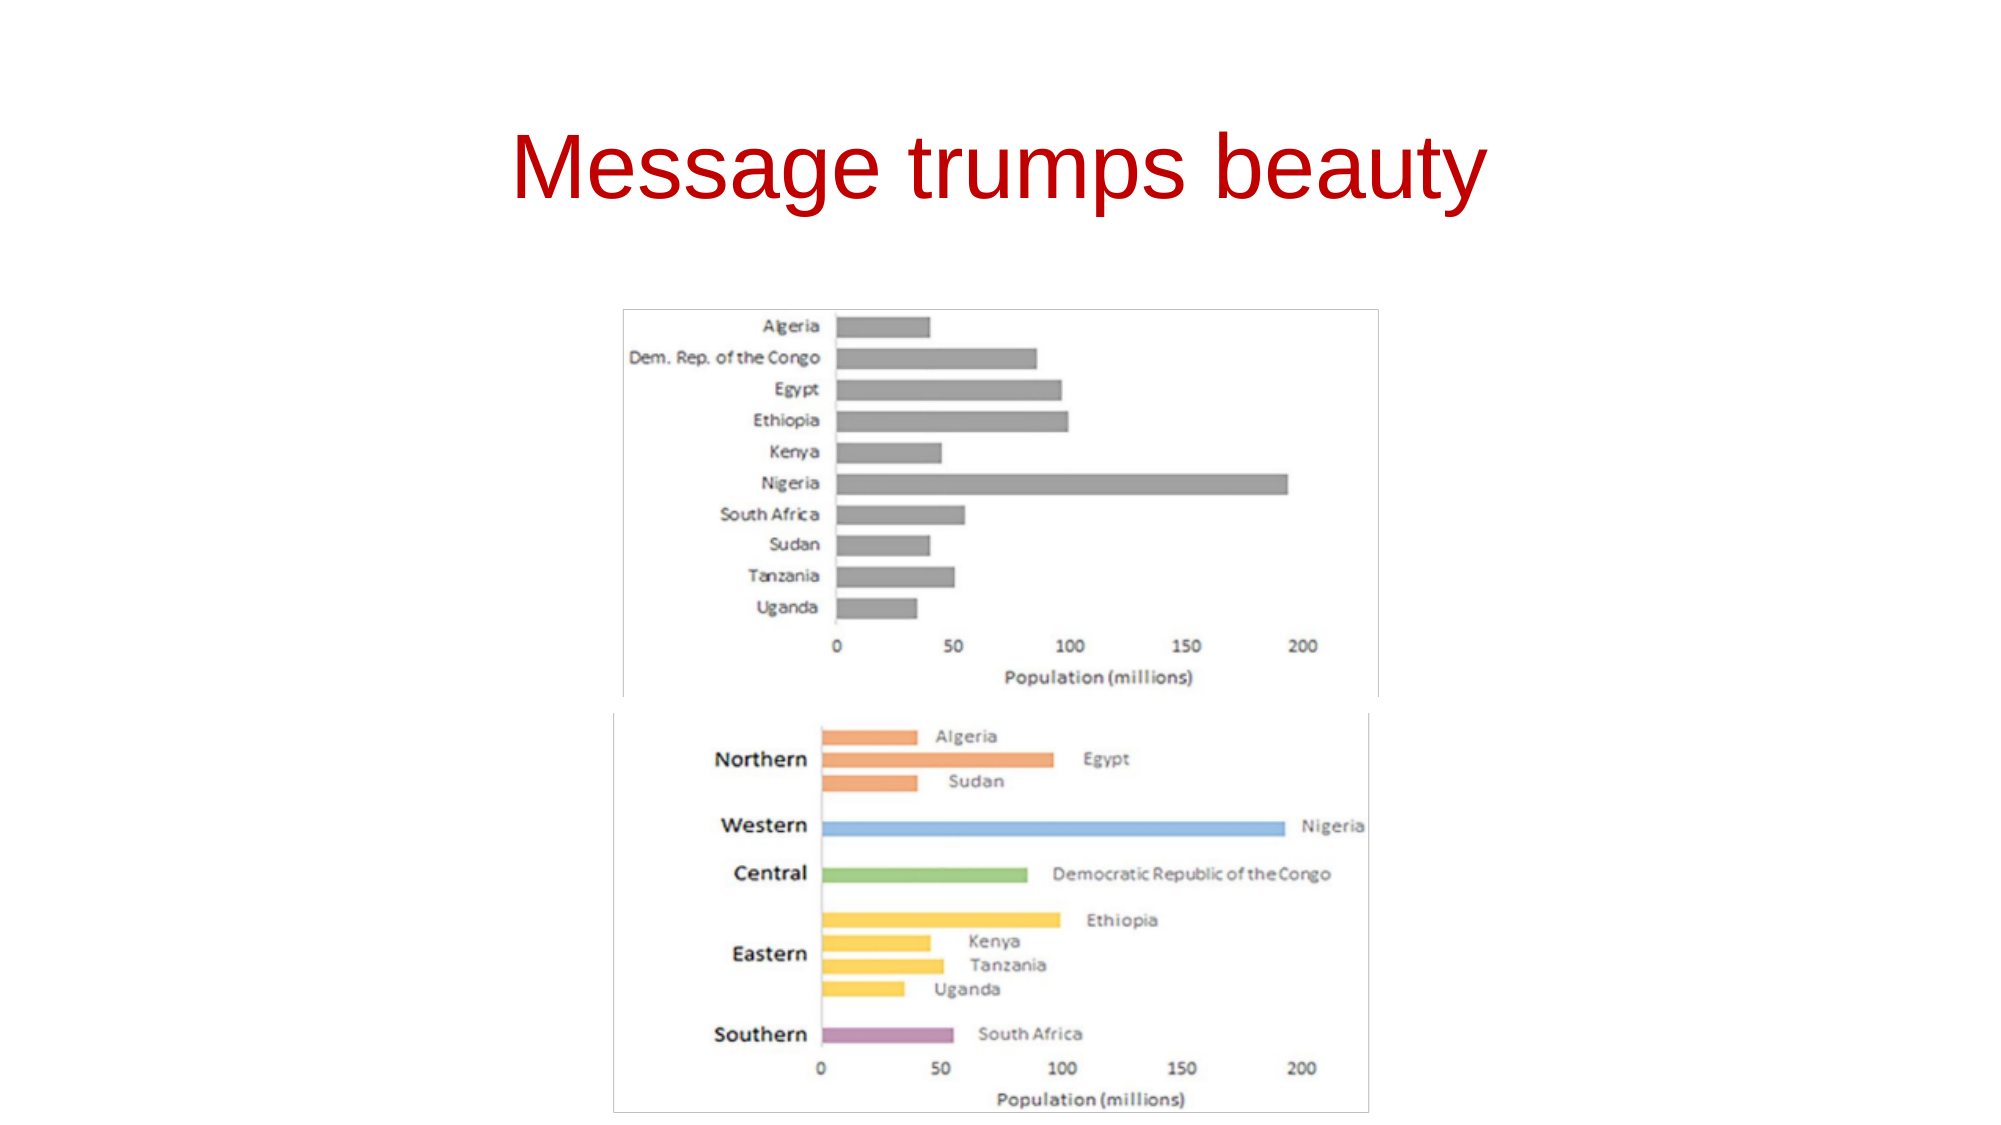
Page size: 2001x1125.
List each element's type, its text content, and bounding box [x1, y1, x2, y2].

picture [523, 713, 1476, 1116]
title Message trumps beauty [137, 59, 1863, 278]
picture [523, 294, 1476, 697]
